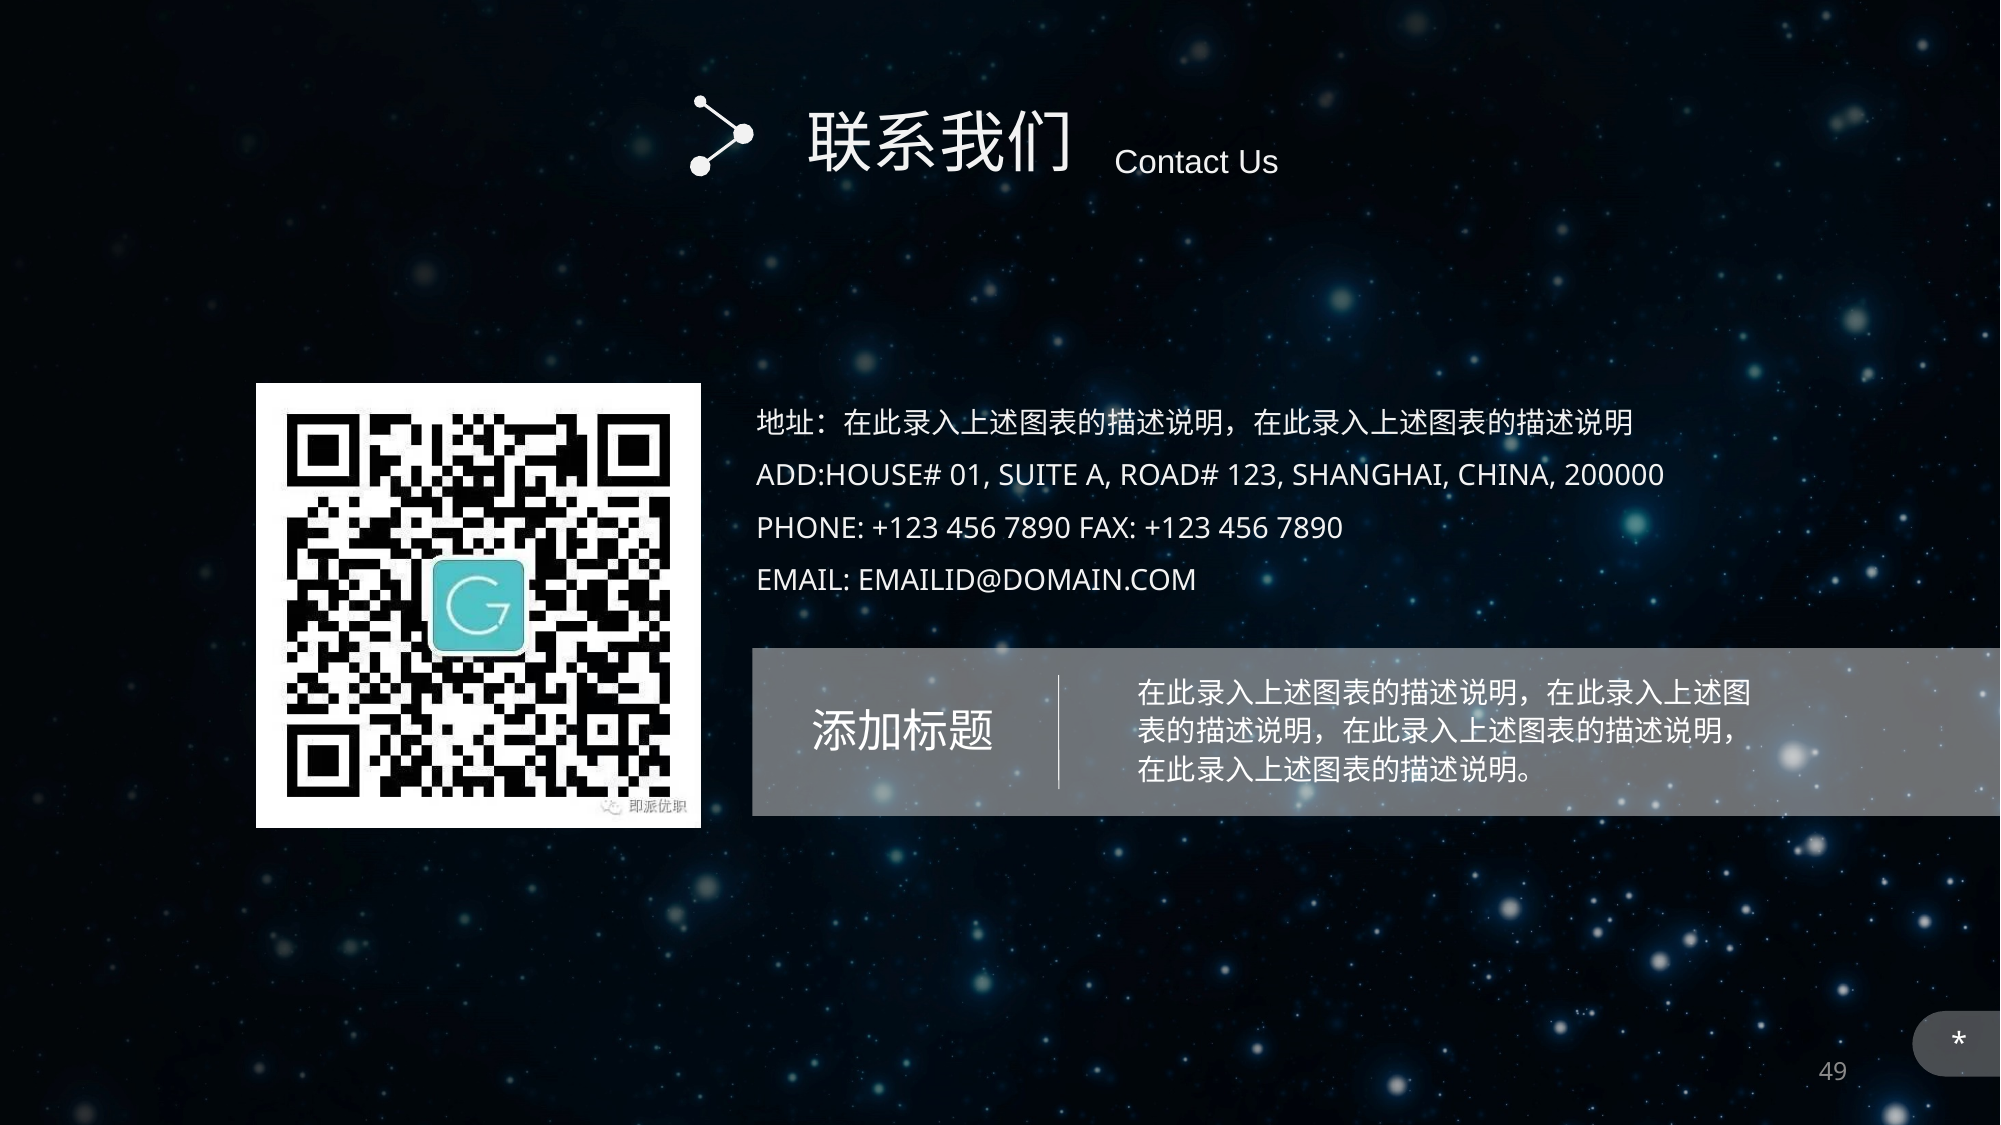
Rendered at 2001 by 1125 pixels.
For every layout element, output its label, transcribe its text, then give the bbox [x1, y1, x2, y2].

text_box * [1925, 1018, 2000, 1065]
text_box 联系我们 [790, 92, 1089, 188]
picture [0, 0, 2000, 1125]
text_box 在此录入上述图表的描述说明，在此录入上述图表的描述说明，在此录入上述图表的描述说明，在此录入上述图表的描述说明。 [1122, 663, 1773, 794]
text_box [1912, 1010, 2000, 1077]
text_box 地址：在此录入上述图表的描述说明，在此录入上述图表的描述说明 ADD:HOUSE# 01, SUITE A, ROAD# 123, SHANGHAI, CHINA, 200000 PHONE: +123 456 7890 FAX: +123 456 7890 EMAIL: EMAILID@DOMAIN.COM [741, 379, 1746, 604]
text_box [752, 648, 2000, 816]
text_box 添加标题 [796, 694, 1052, 765]
slide_number 49 [1412, 1042, 1863, 1103]
text_box Contact Us [1099, 132, 1479, 188]
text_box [700, 101, 744, 167]
